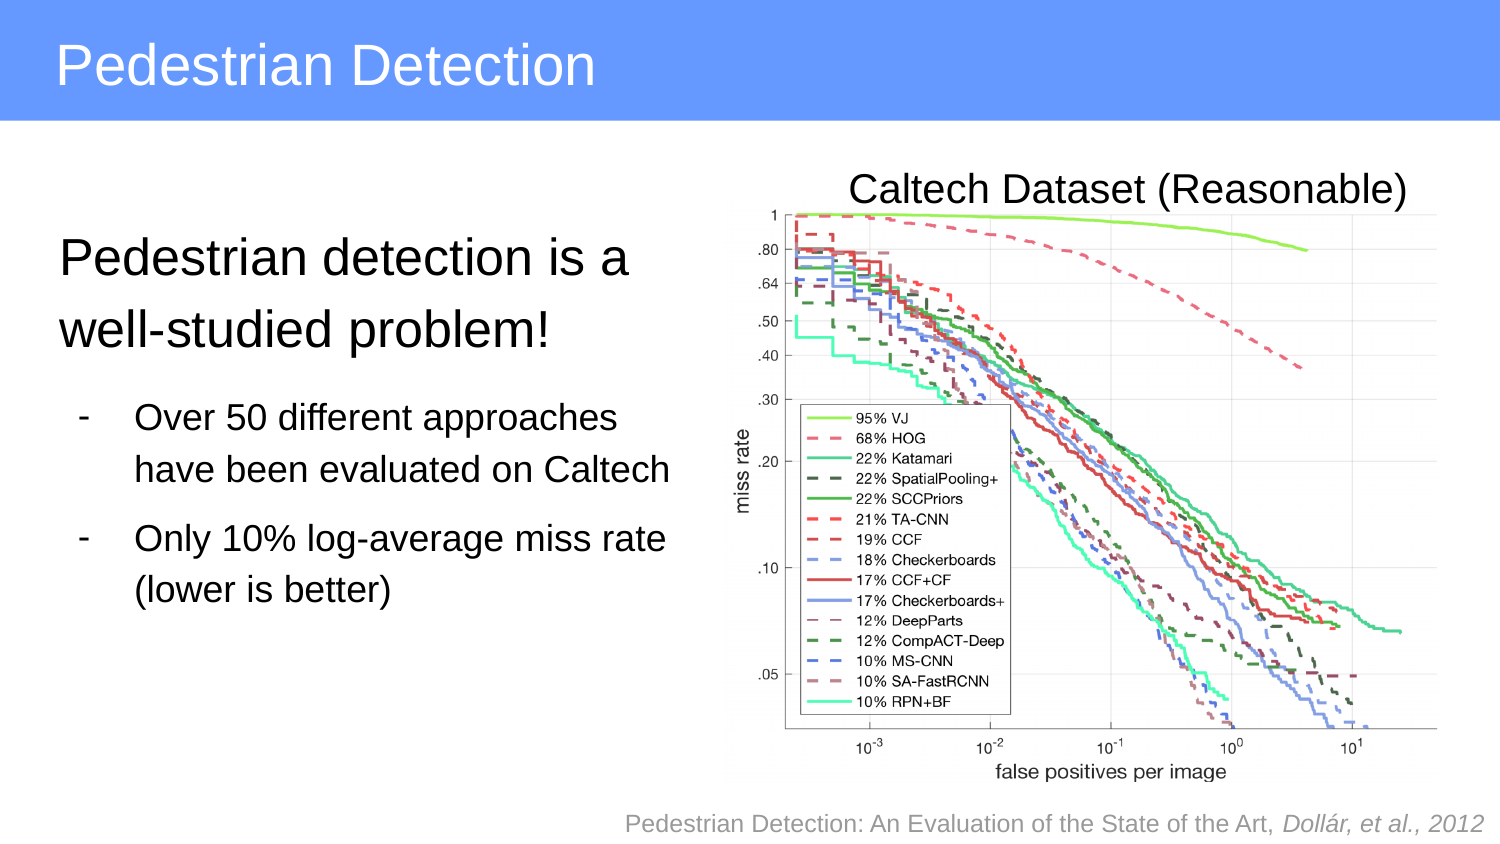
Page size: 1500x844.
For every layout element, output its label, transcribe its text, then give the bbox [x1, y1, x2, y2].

title Pedestrian Detection [40, 11, 1439, 106]
text_box [0, 0, 1500, 121]
text_box Caltech Dataset (Reasonable) [833, 139, 1424, 197]
list Pedestrian detection is a well-studied problem! Over 50 different approaches have been evaluated on Caltech Only 10% log-average miss rate (lower is better) [44, 198, 722, 568]
text_box Pedestrian Detection: An Evaluation of the State of the Art, Dollár, et al., 2012 [609, 787, 1500, 844]
picture [723, 198, 1439, 782]
